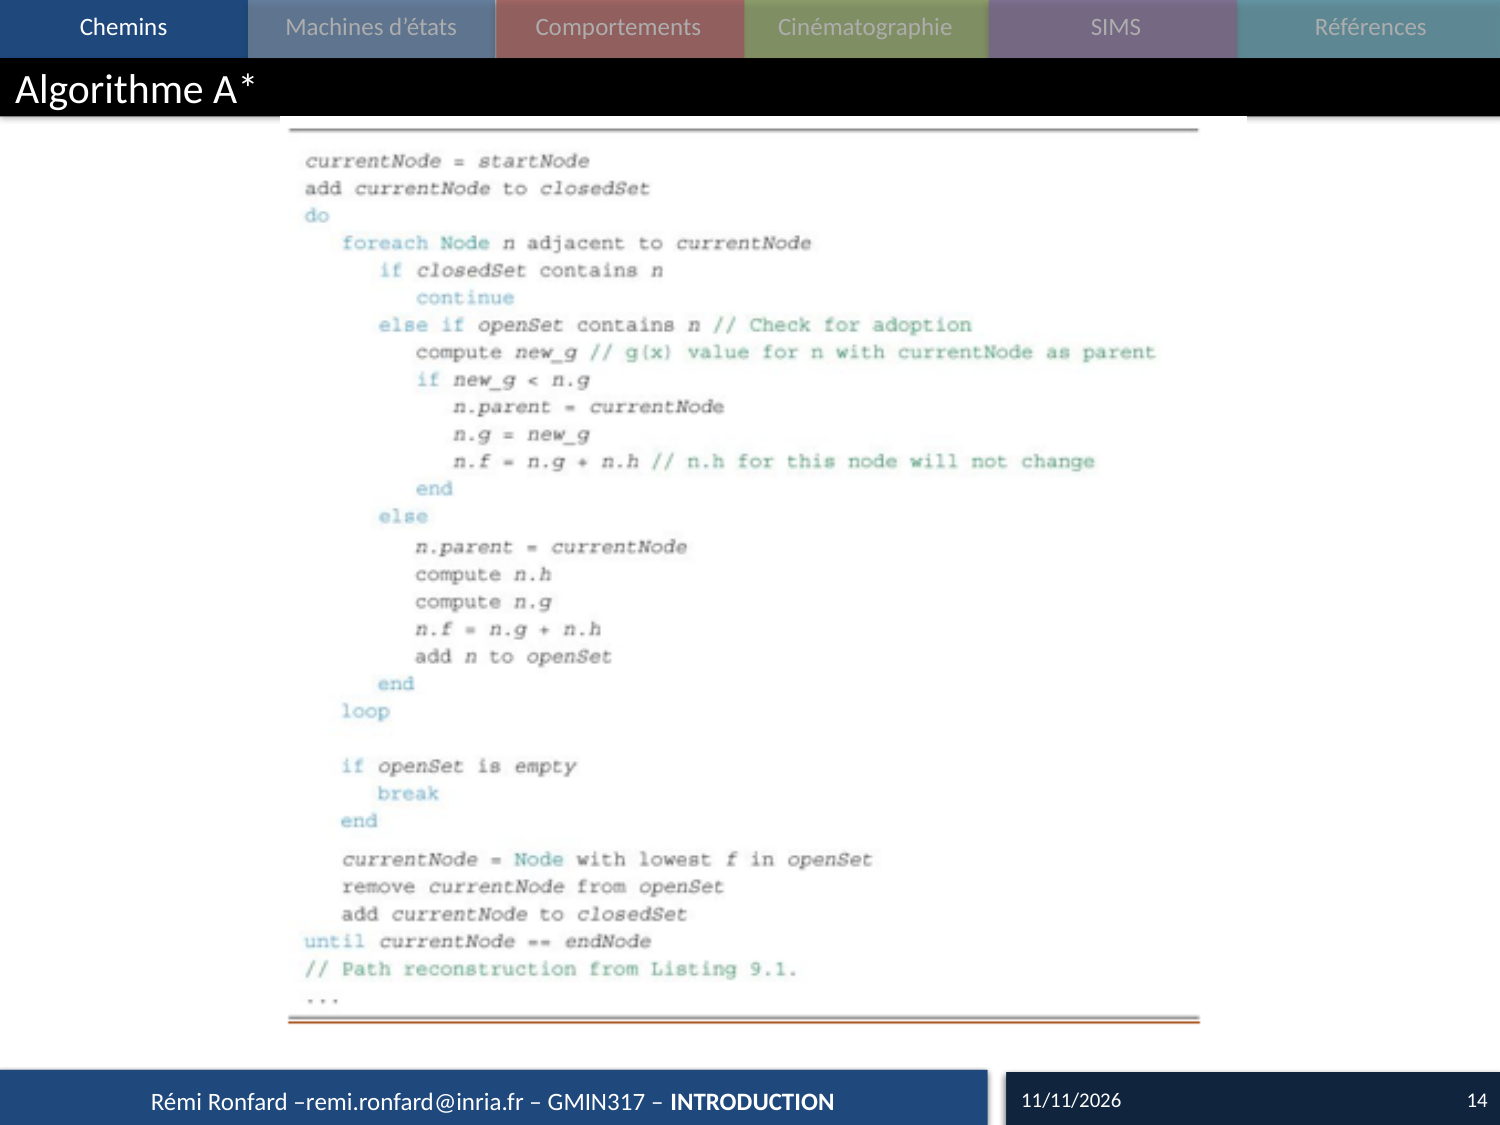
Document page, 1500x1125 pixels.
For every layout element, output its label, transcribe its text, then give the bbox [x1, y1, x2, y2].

footer Rémi Ronfard –remi.ronfard@inria.fr – GMIN317 – INTRODUCTION [0, 1072, 988, 1125]
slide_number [1006, 1070, 1153, 1125]
title Algorithme A* [0, 58, 1500, 117]
slide_number 14 [1153, 1071, 1500, 1125]
picture [280, 116, 1247, 1046]
